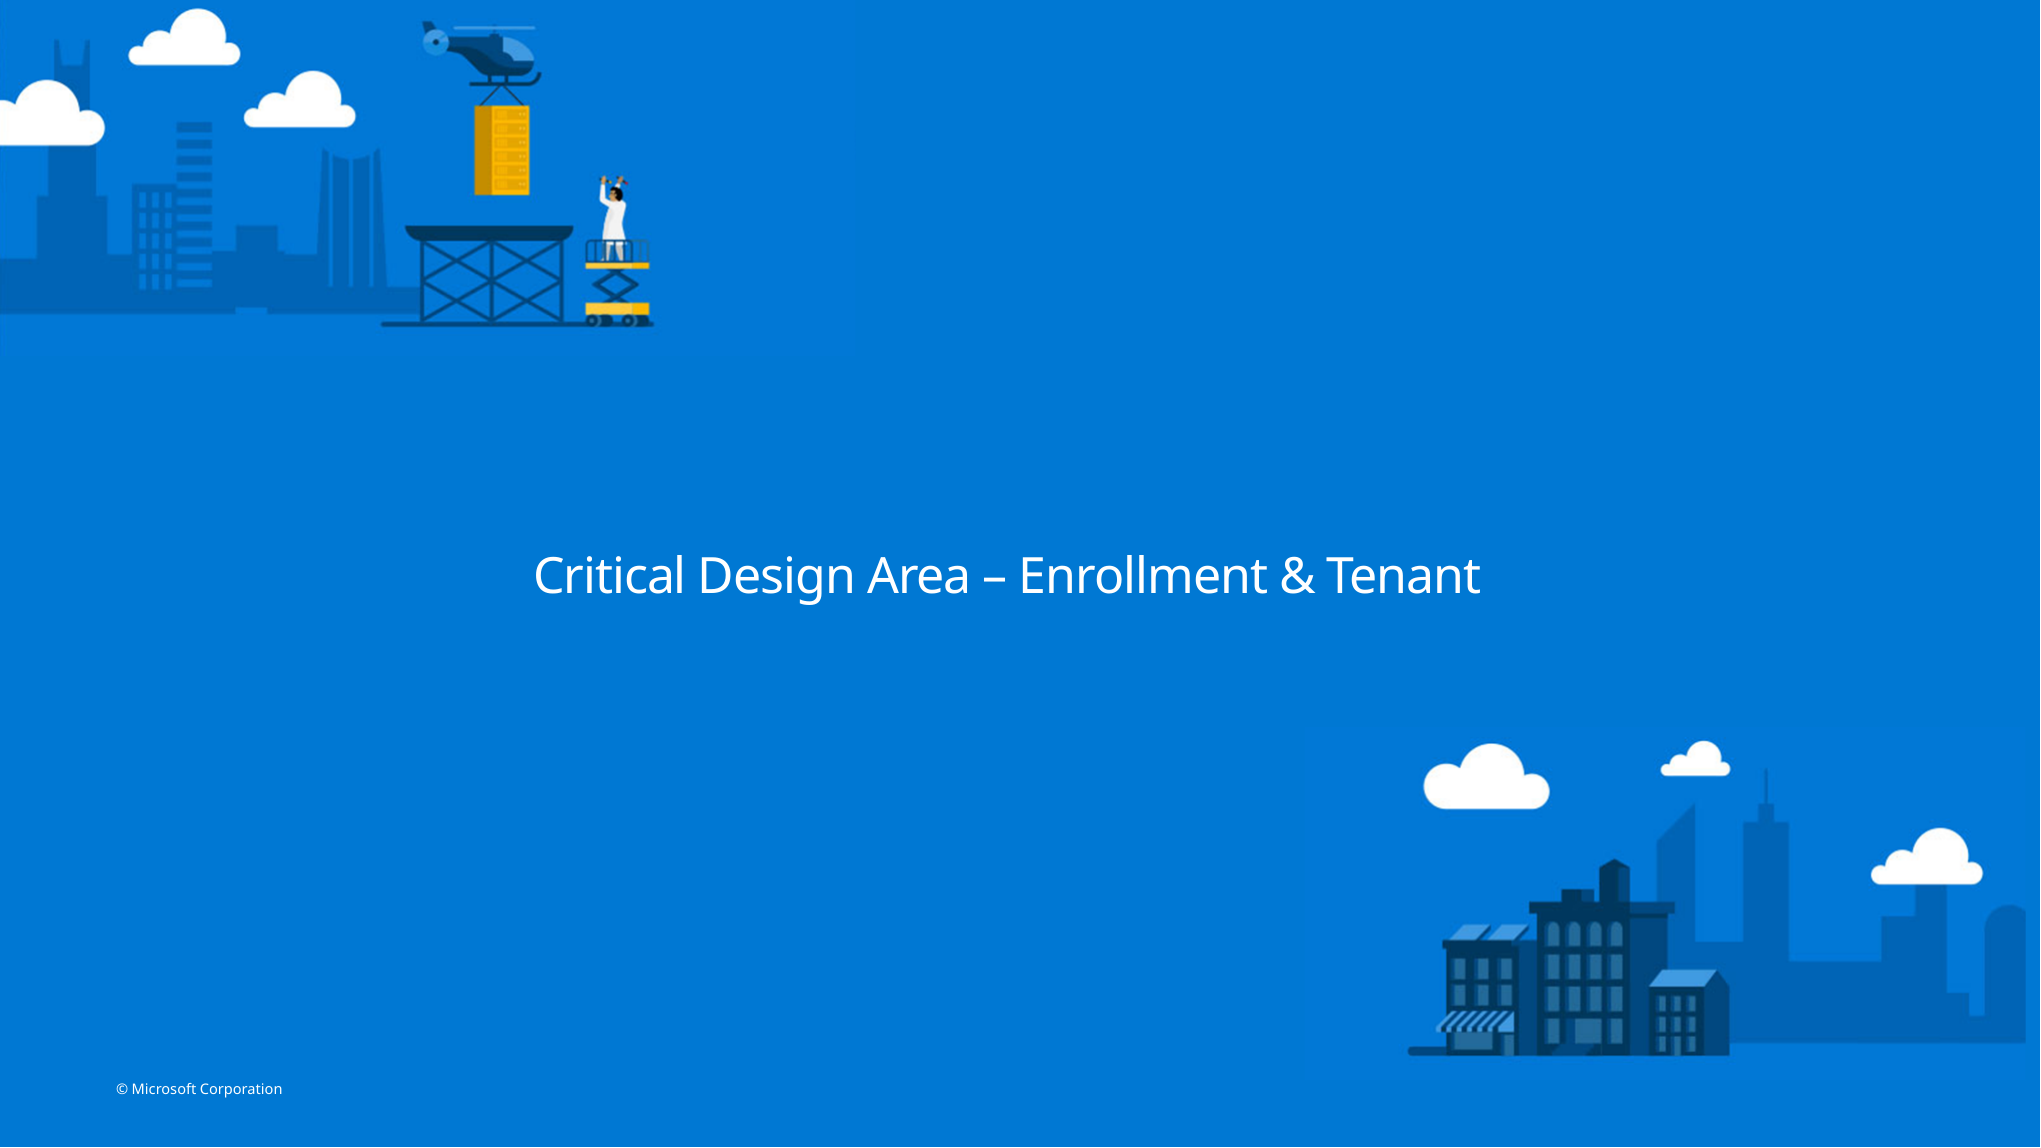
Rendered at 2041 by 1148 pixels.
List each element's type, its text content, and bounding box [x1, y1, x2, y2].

picture [0, 0, 856, 356]
footer © Microsoft Corporation [101, 1079, 2041, 1099]
list Critical Design Area – Enrollment & Tenant [0, 528, 2041, 620]
picture [1304, 721, 2026, 1080]
